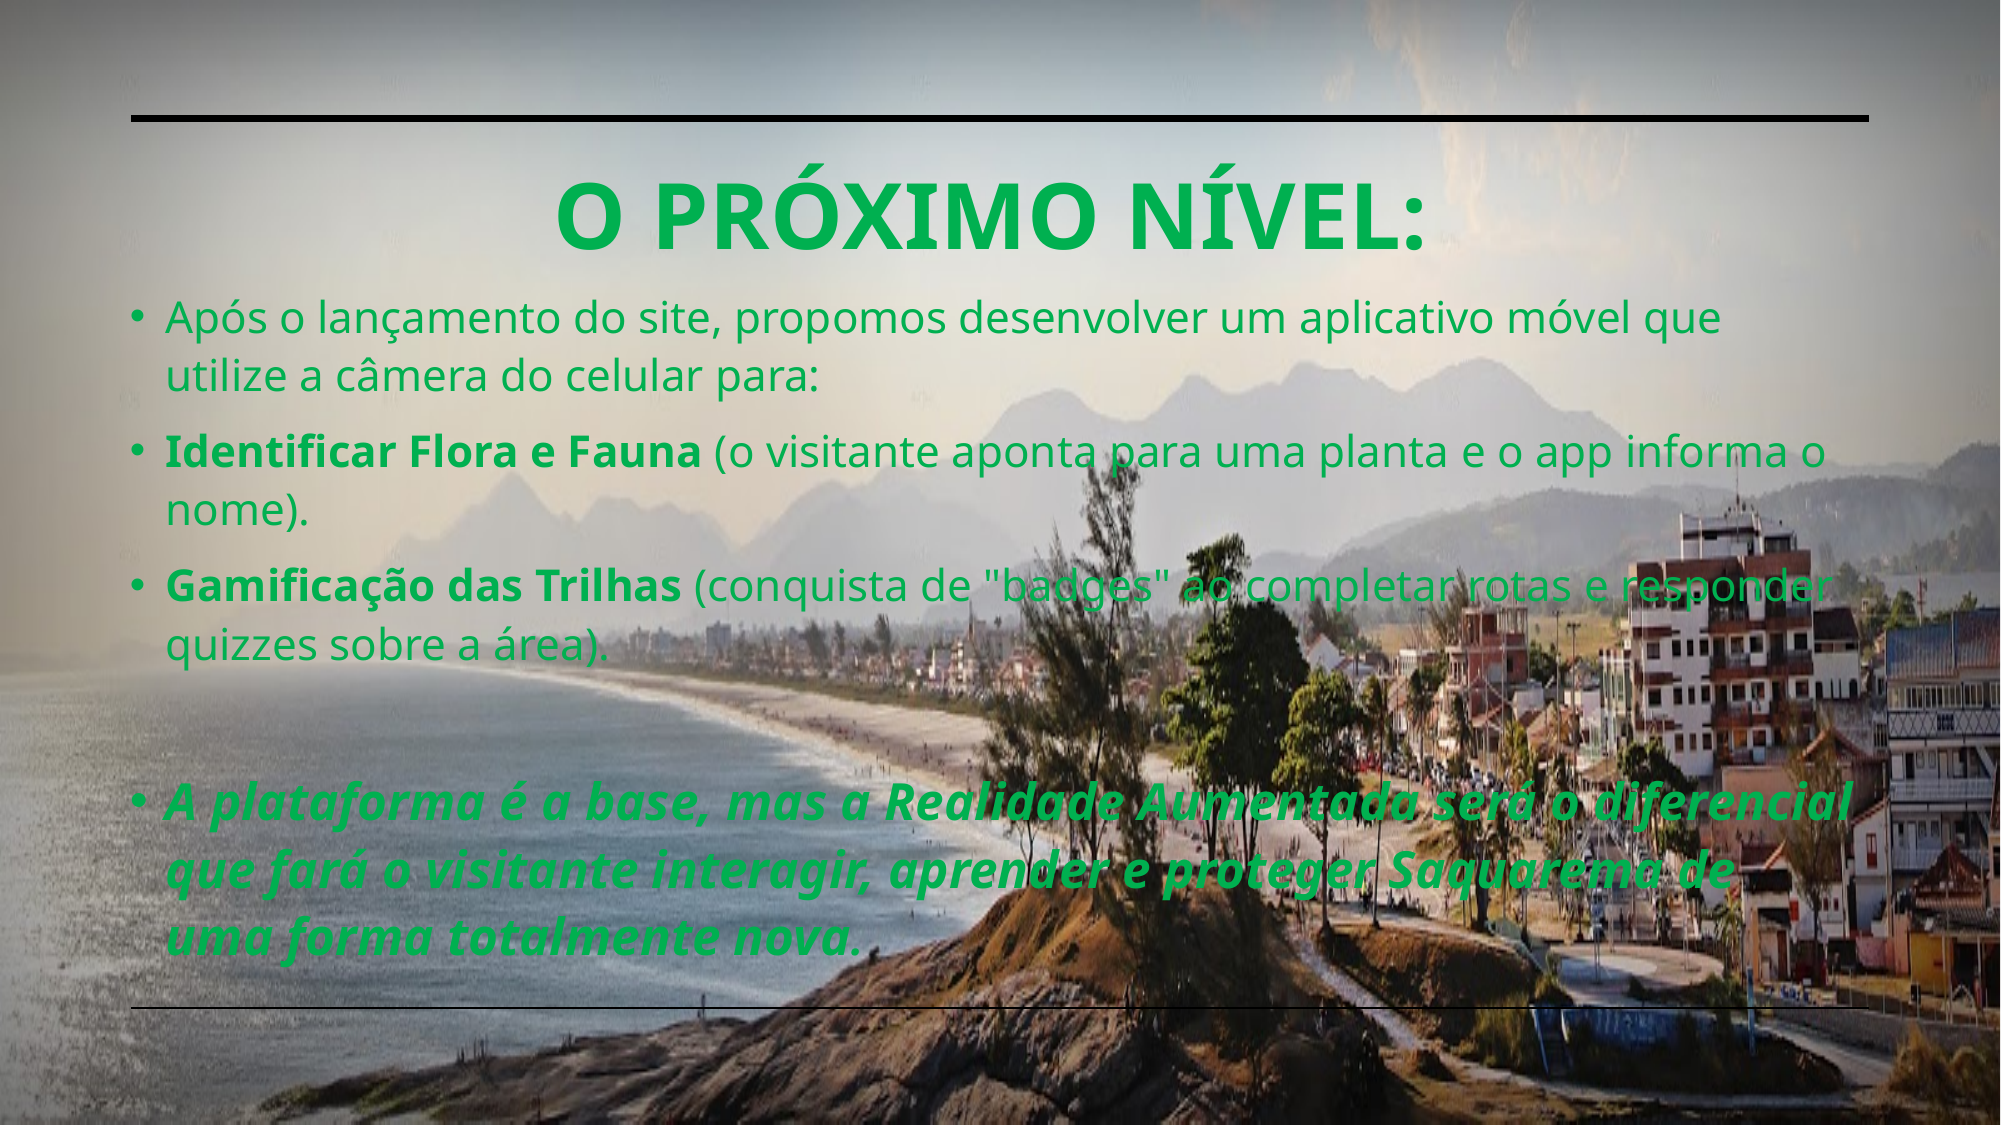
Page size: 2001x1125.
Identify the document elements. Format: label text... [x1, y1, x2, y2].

title O Próximo Nível: [114, 149, 1869, 276]
picture [0, 0, 2001, 1125]
list Após o lançamento do site, propomos desenvolver um aplicativo móvel que utilize a câmera do celular para: Identificar Flora e Fauna (o visitante aponta para uma planta e o app informa o nome). Gamificação das Trilhas (conquista de "badges" ao completar rotas e responder quizzes sobre a área). A plataforma é a base, mas a Realidade Aumentada será o diferencial que fará o visitante interagir, aprender e proteger Saquarema de uma forma totalmente nova. [114, 276, 1869, 978]
